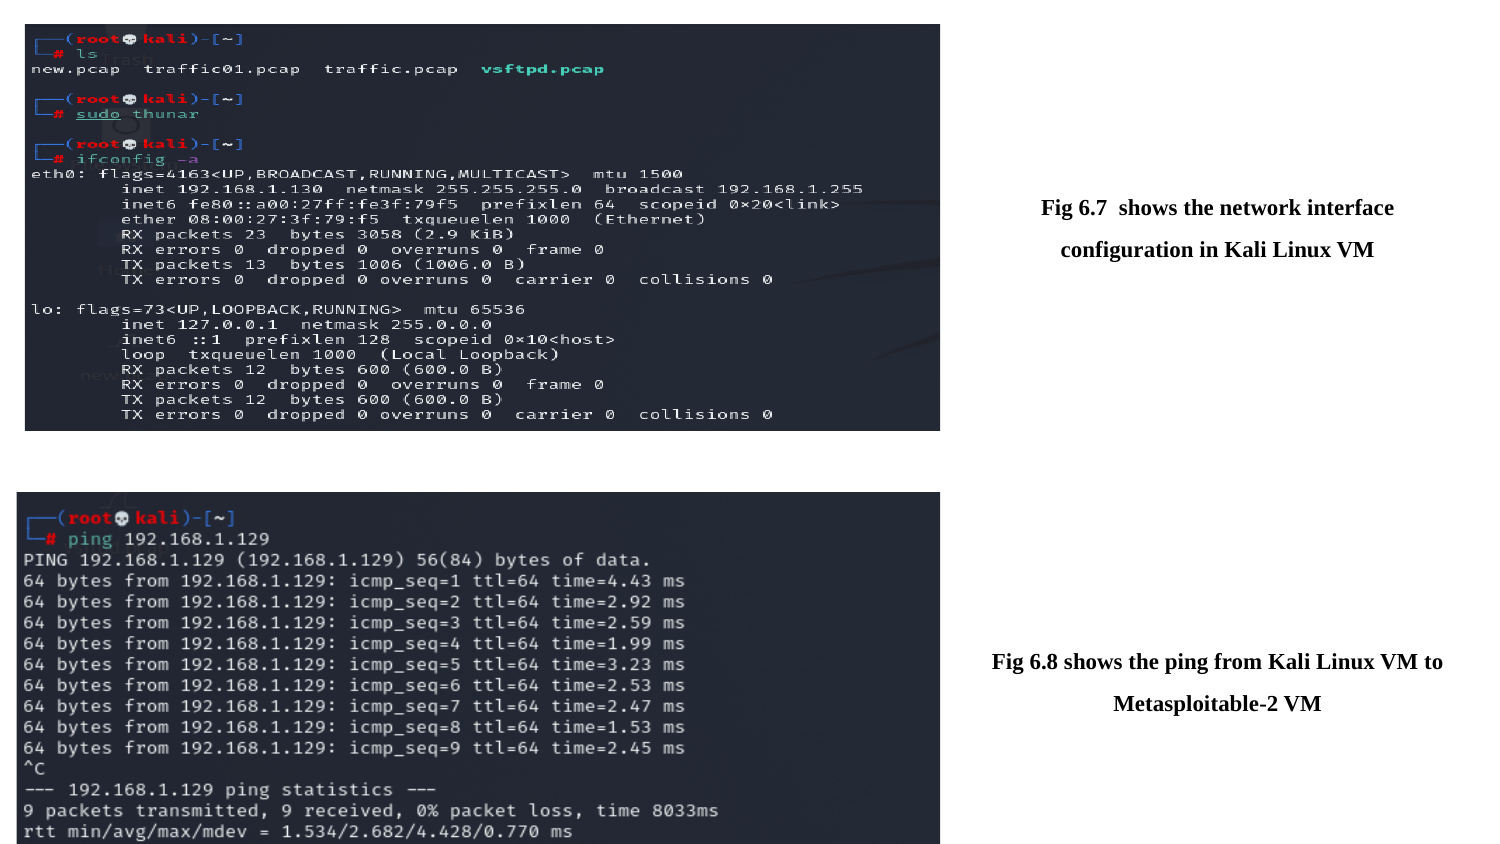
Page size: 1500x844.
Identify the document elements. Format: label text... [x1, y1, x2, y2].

picture [24, 24, 941, 431]
text_box Fig 6.7 shows the network interface configuration in Kali Linux VM [971, 164, 1464, 277]
picture [16, 492, 941, 844]
text_box Fig 6.8 shows the ping from Kali Linux VM to Metasploitable-2 VM [971, 618, 1464, 731]
